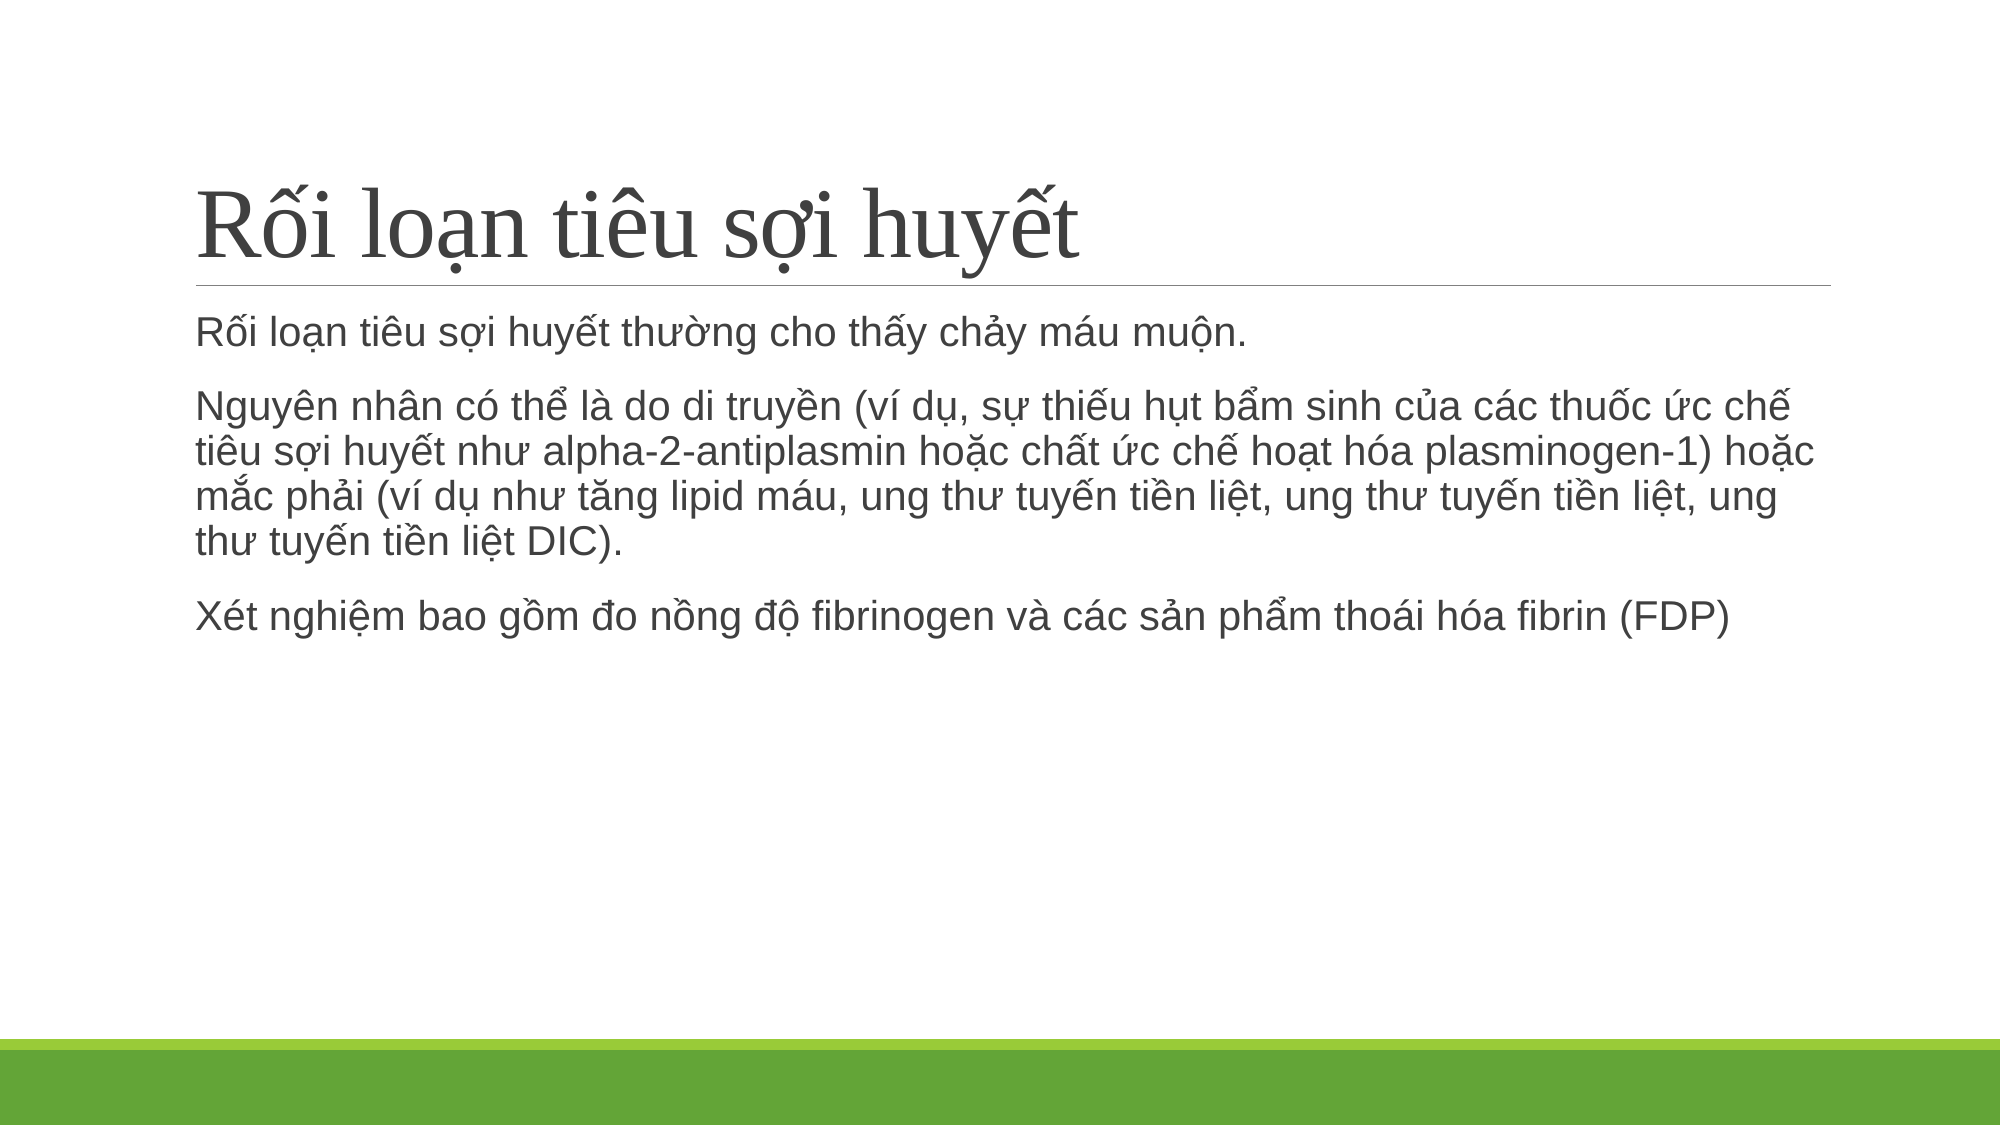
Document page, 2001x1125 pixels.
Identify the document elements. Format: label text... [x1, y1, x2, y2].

list Rối loạn tiêu sợi huyết thường cho thấy chảy máu muộn. Nguyên nhân có thể là do di truyền (ví dụ, sự thiếu hụt bẩm sinh của các thuốc ức chế tiêu sợi huyết như alpha-2-antiplasmin hoặc chất ức chế hoạt hóa plasminogen-1) hoặc mắc phải (ví dụ như tăng lipid máu, ung thư tuyến tiền liệt, ung thư tuyến tiền liệt, ung thư tuyến tiền liệt DIC). Xét nghiệm bao gồm đo nồng độ fibrinogen và các sản phẩm thoái hóa fibrin (FDP) [180, 302, 1830, 963]
title Rối loạn tiêu sợi huyết [180, 47, 1830, 285]
